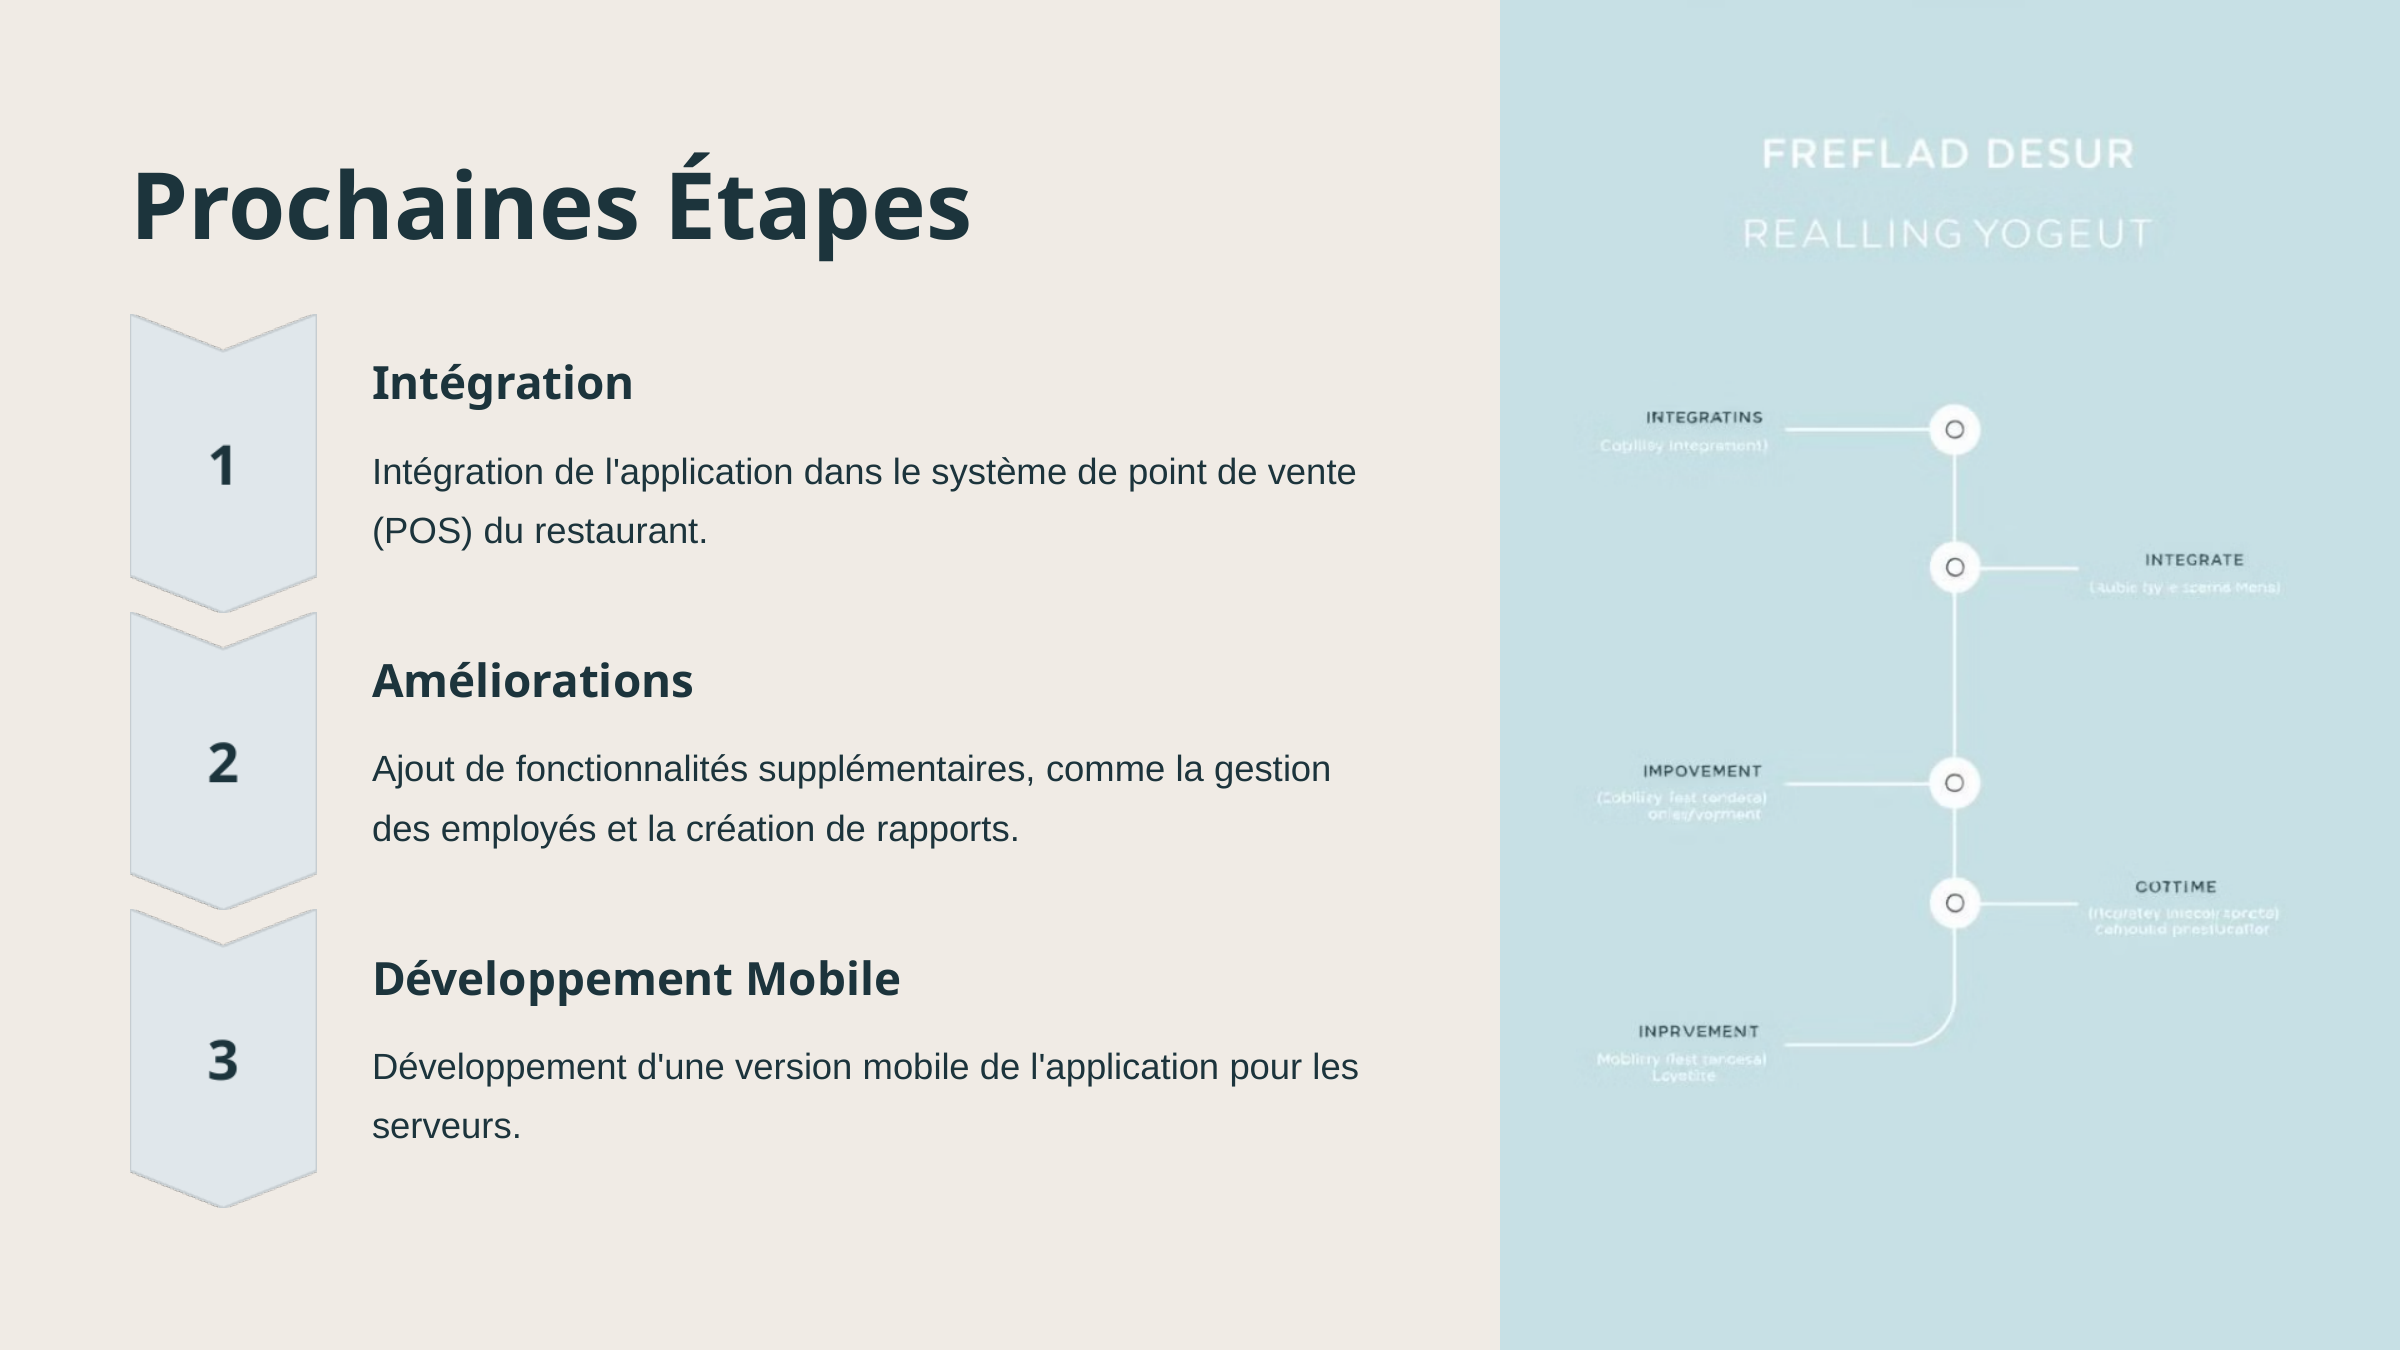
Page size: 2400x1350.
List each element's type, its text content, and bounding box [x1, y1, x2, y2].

text_box Développement d'une version mobile de l'application pour les serveurs. [372, 1027, 1370, 1147]
text_box Ajout de fonctionnalités supplémentaires, comme la gestion des employés et la création de rapports. [372, 729, 1370, 849]
text_box Intégration [371, 351, 838, 410]
text_box Améliorations [371, 649, 838, 708]
text_box Développement Mobile [371, 947, 930, 1006]
picture [1499, 0, 2400, 1350]
text_box Intégration de l'application dans le système de point de vente (POS) du restaurant. [372, 432, 1370, 552]
text_box Prochaines Étapes [130, 142, 1061, 259]
picture [130, 314, 317, 1208]
